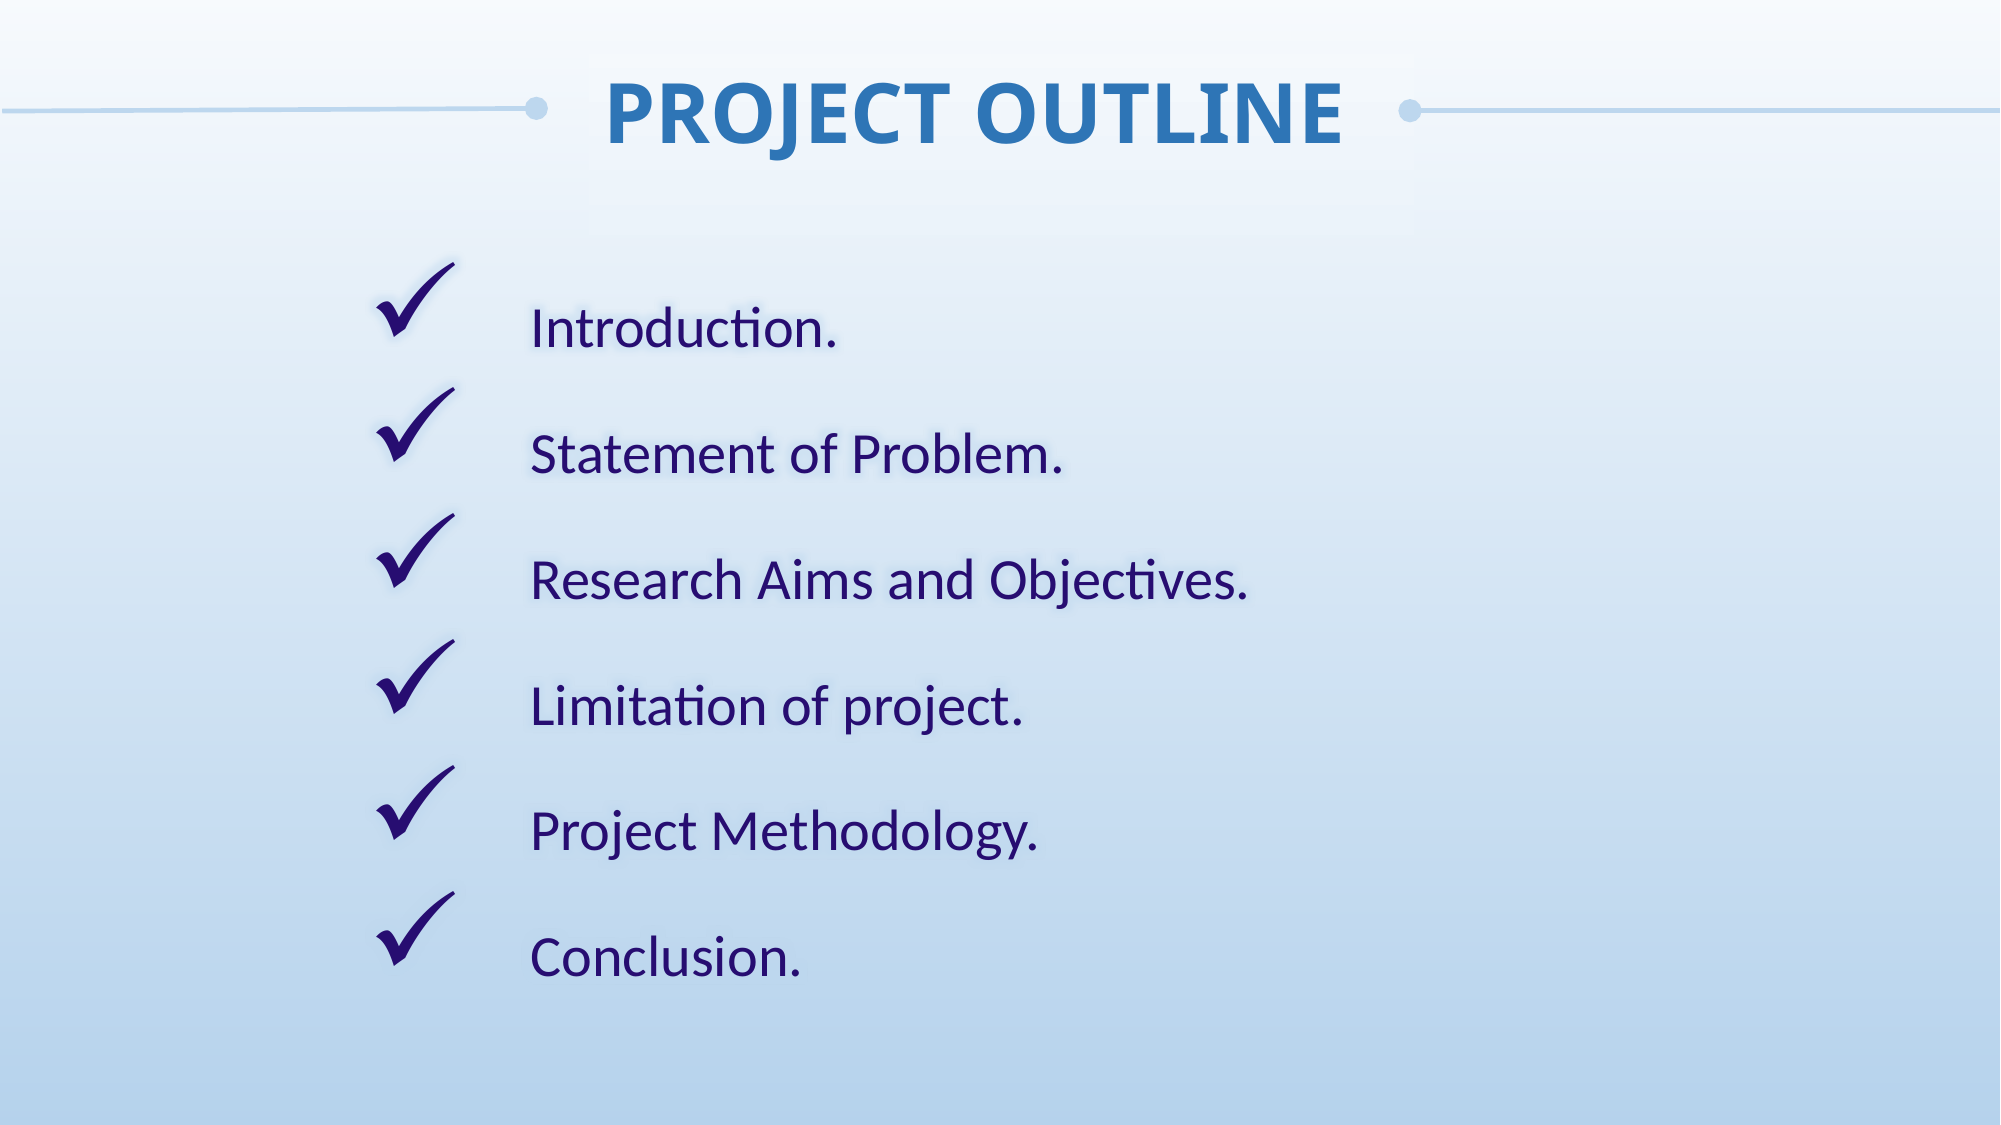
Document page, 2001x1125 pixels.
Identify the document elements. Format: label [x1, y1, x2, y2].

text_box [2, 54, 2000, 1025]
